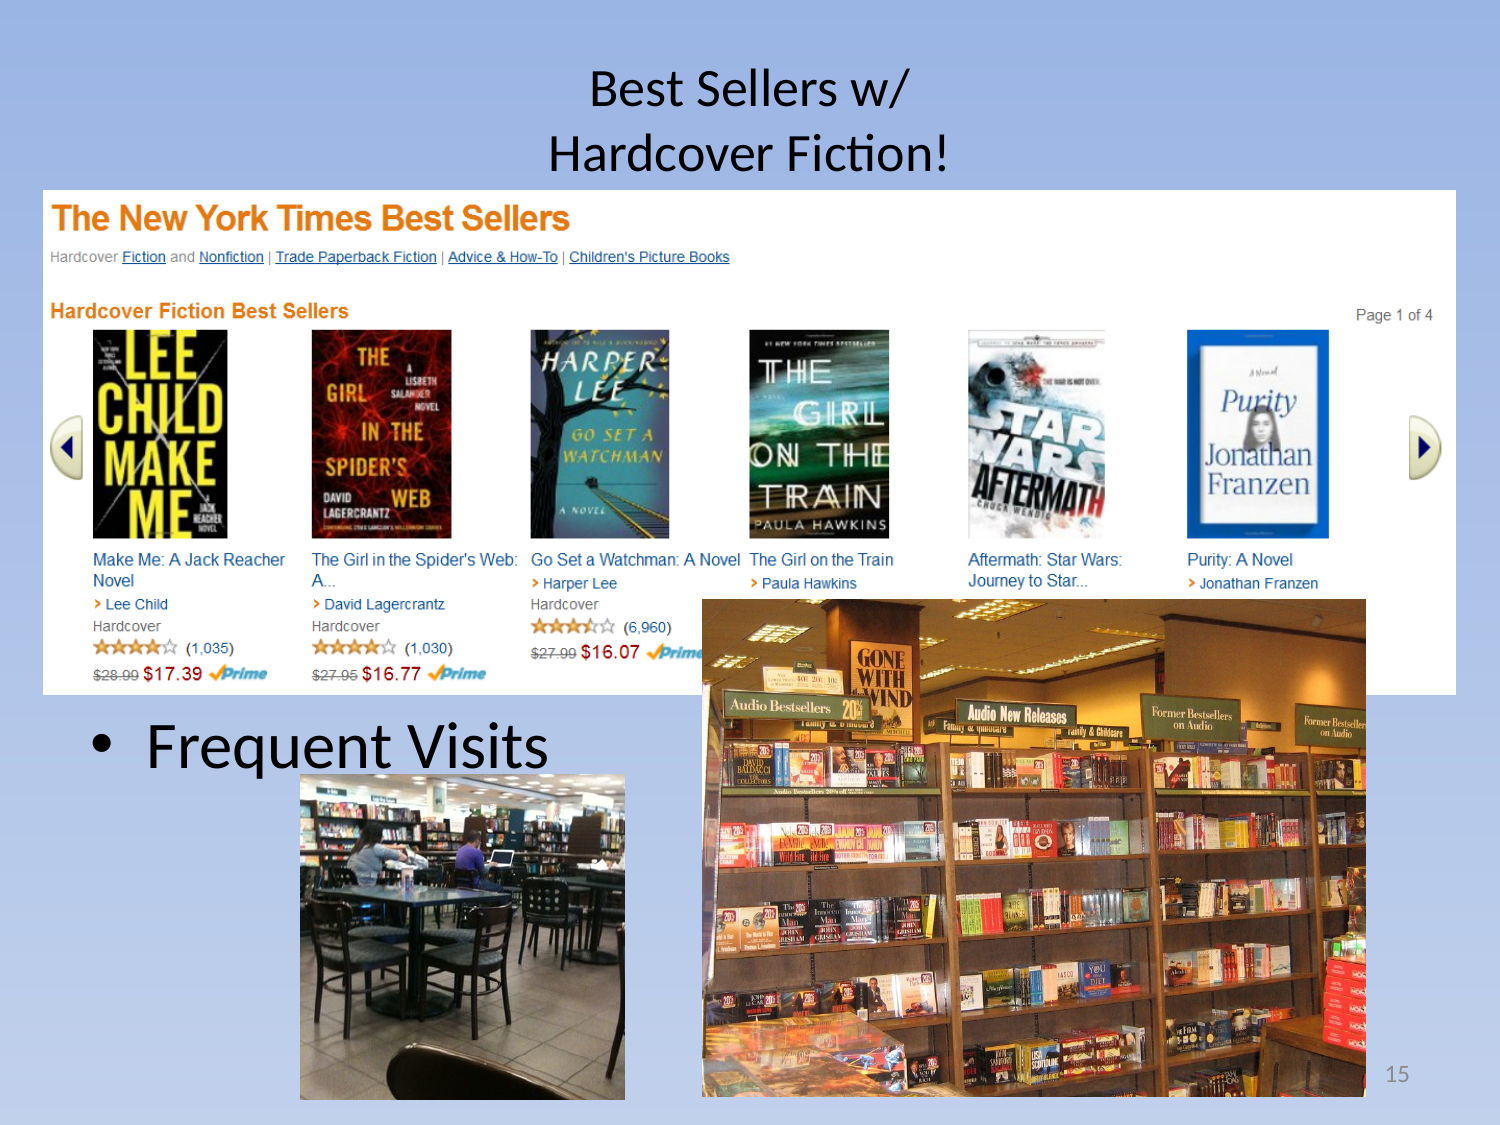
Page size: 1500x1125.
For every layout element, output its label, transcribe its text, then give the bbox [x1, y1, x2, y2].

picture [299, 774, 626, 1101]
list Frequent Visits [75, 703, 697, 1097]
picture [42, 190, 1456, 1097]
slide_number 15 [1368, 1042, 1425, 1103]
title Best Sellers w/ Hardcover Fiction! [75, 45, 1425, 188]
